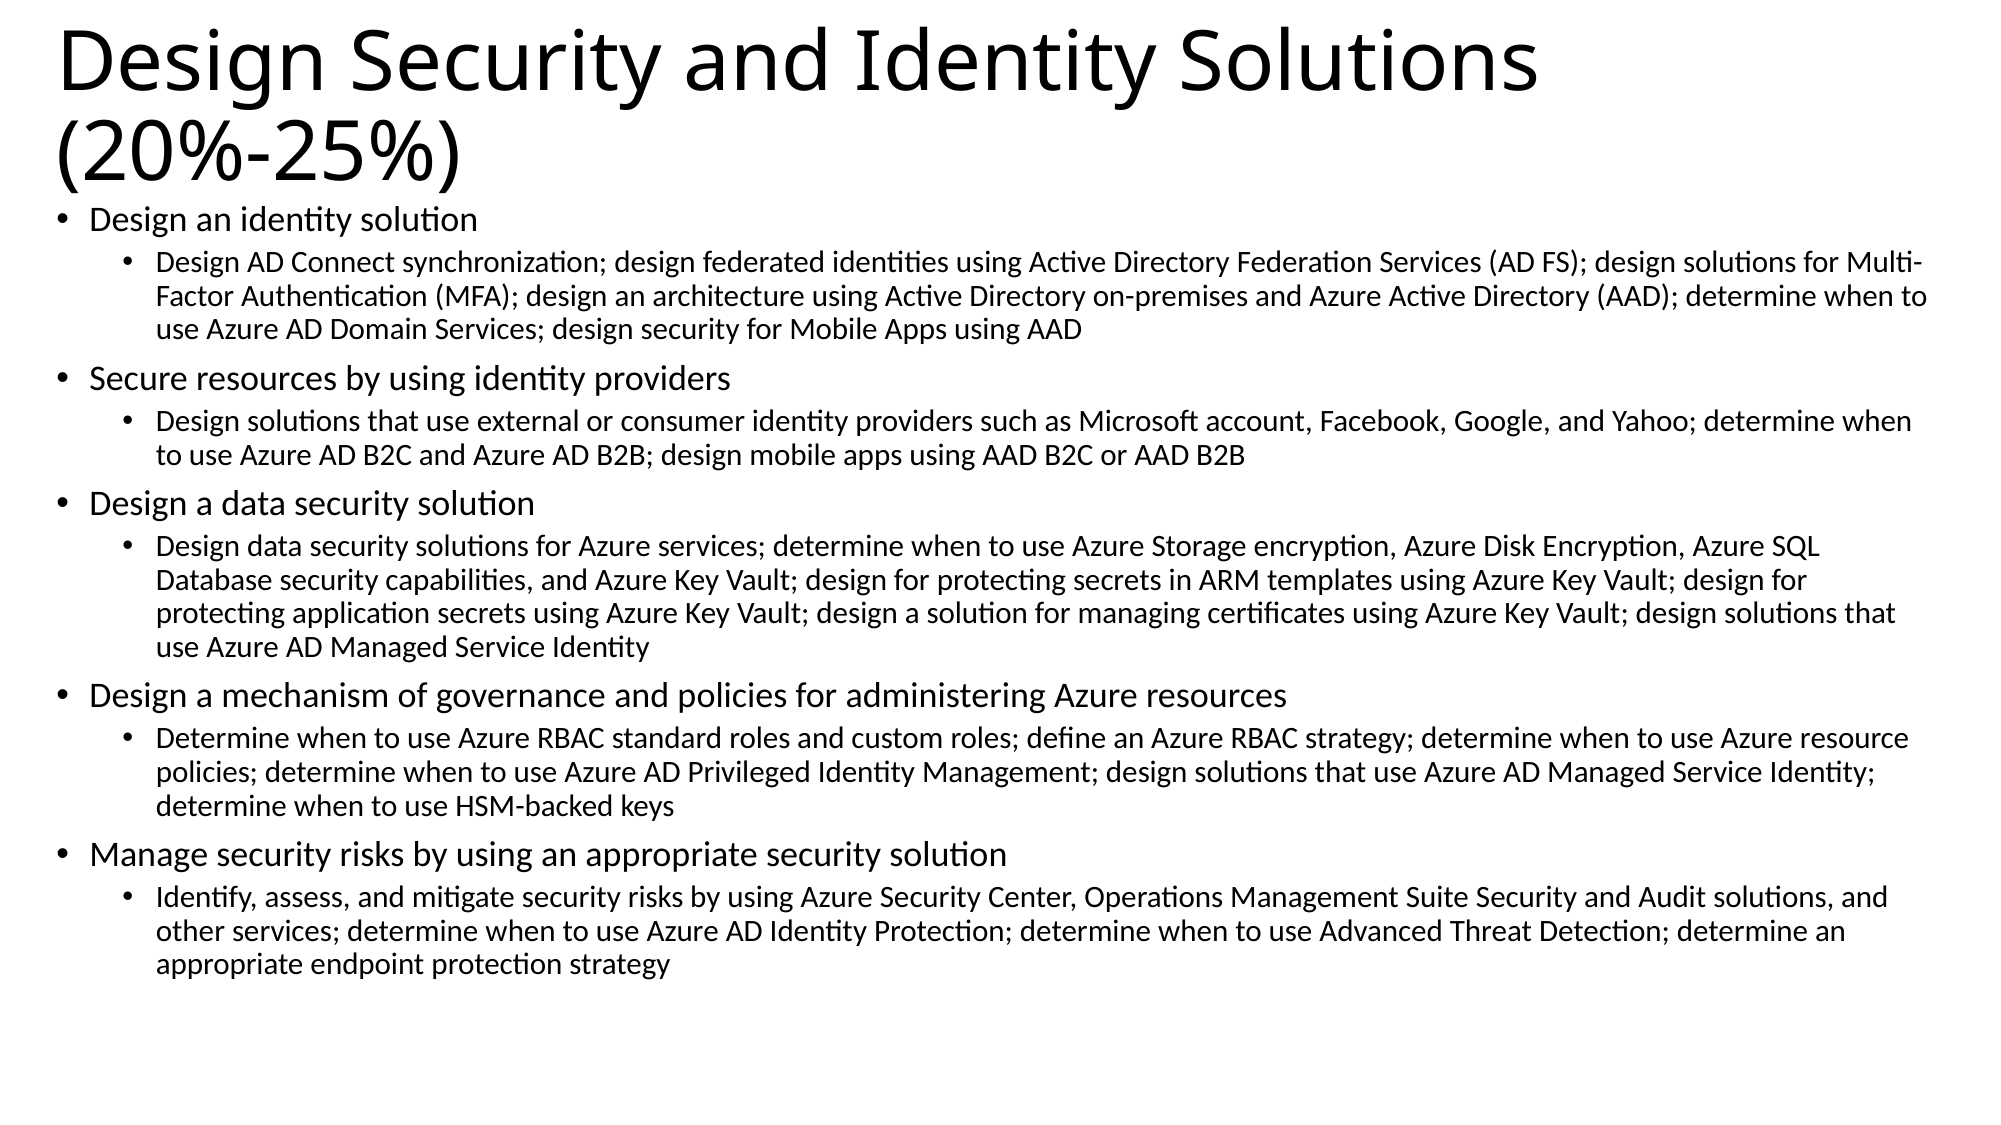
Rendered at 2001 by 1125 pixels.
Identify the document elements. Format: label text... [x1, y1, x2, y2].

title Design Security and Identity Solutions (20%-25%) [41, 0, 1767, 193]
list Design an identity solution Design AD Connect synchronization; design federated identities using Active Directory Federation Services (AD FS); design solutions for Multi-Factor Authentication (MFA); design an architecture using Active Directory on-premises and Azure Active Directory (AAD); determine when to use Azure AD Domain Services; design security for Mobile Apps using AAD Secure resources by using identity providers Design solutions that use external or consumer identity providers such as Microsoft account, Facebook, Google, and Yahoo; determine when to use Azure AD B2C and Azure AD B2B; design mobile apps using AAD B2C or AAD B2B Design a data security solution Design data security solutions for Azure services; determine when to use Azure Storage encryption, Azure Disk Encryption, Azure SQL Database security capabilities, and Azure Key Vault; design for protecting secrets in ARM templates using Azure Key Vault; design for protecting application secrets using Azure Key Vault; design a solution for managing certificates using Azure Key Vault; design solutions that use Azure AD Managed Service Identity Design a mechanism of governance and policies for administering Azure resources Determine when to use Azure RBAC standard roles and custom roles; define an Azure RBAC strategy; determine when to use Azure resource policies; determine when to use Azure AD Privileged Identity Management; design solutions that use Azure AD Managed Service Identity; determine when to use HSM-backed keys Manage security risks by using an appropriate security solution Identify, assess, and mitigate security risks by using Azure Security Center, Operations Management Suite Security and Audit solutions, and other services; determine when to use Azure AD Identity Protection; determine when to use Advanced Threat Detection; determine an appropriate endpoint protection strategy [41, 193, 1959, 993]
